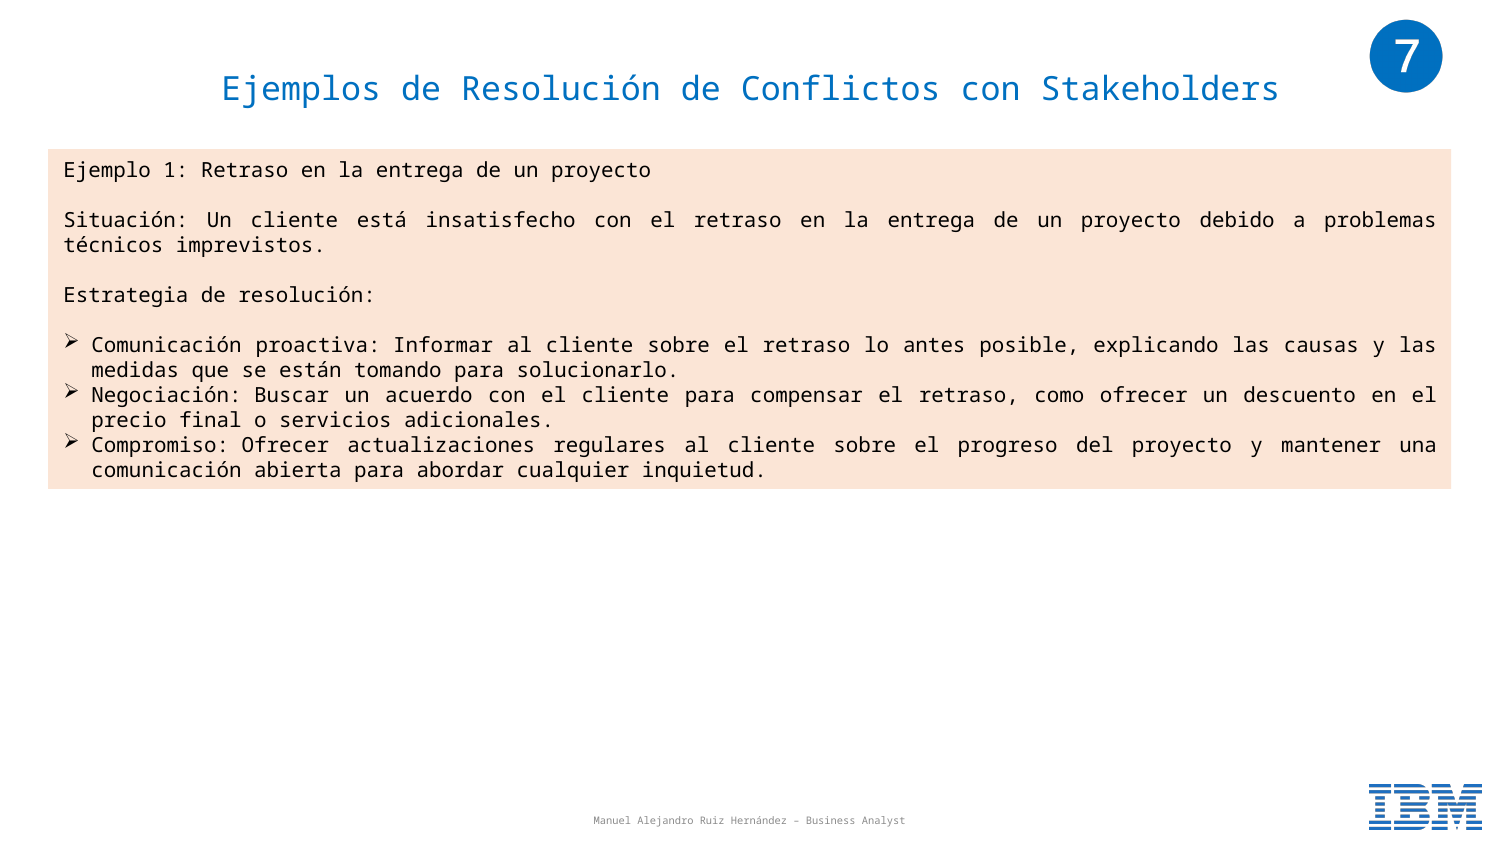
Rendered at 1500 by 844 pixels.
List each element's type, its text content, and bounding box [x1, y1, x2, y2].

footer Manuel Alejandro Ruiz Hernández – Business Analyst [496, 797, 1004, 843]
picture [1360, 10, 1452, 102]
text_box Ejemplos de Resolución de Conflictos con Stakeholders [136, 60, 1367, 115]
picture [1369, 784, 1482, 830]
text_box Ejemplo 1: Retraso en la entrega de un proyecto Situación: Un cliente está insatisfecho con el retraso en la entrega de un proyecto debido a problemas técnicos imprevistos. Estrategia de resolución: Comunicación proactiva: Informar al cliente sobre el retraso lo antes posible, explicando las causas y las medidas que se están tomando para solucionarlo. Negociación: Buscar un acuerdo con el cliente para compensar el retraso, como ofrecer un descuento en el precio final o servicios adicionales. Compromiso: Ofrecer actualizaciones regulares al cliente sobre el progreso del proyecto y mantener una comunicación abierta para abordar cualquier inquietud. [48, 149, 1452, 489]
